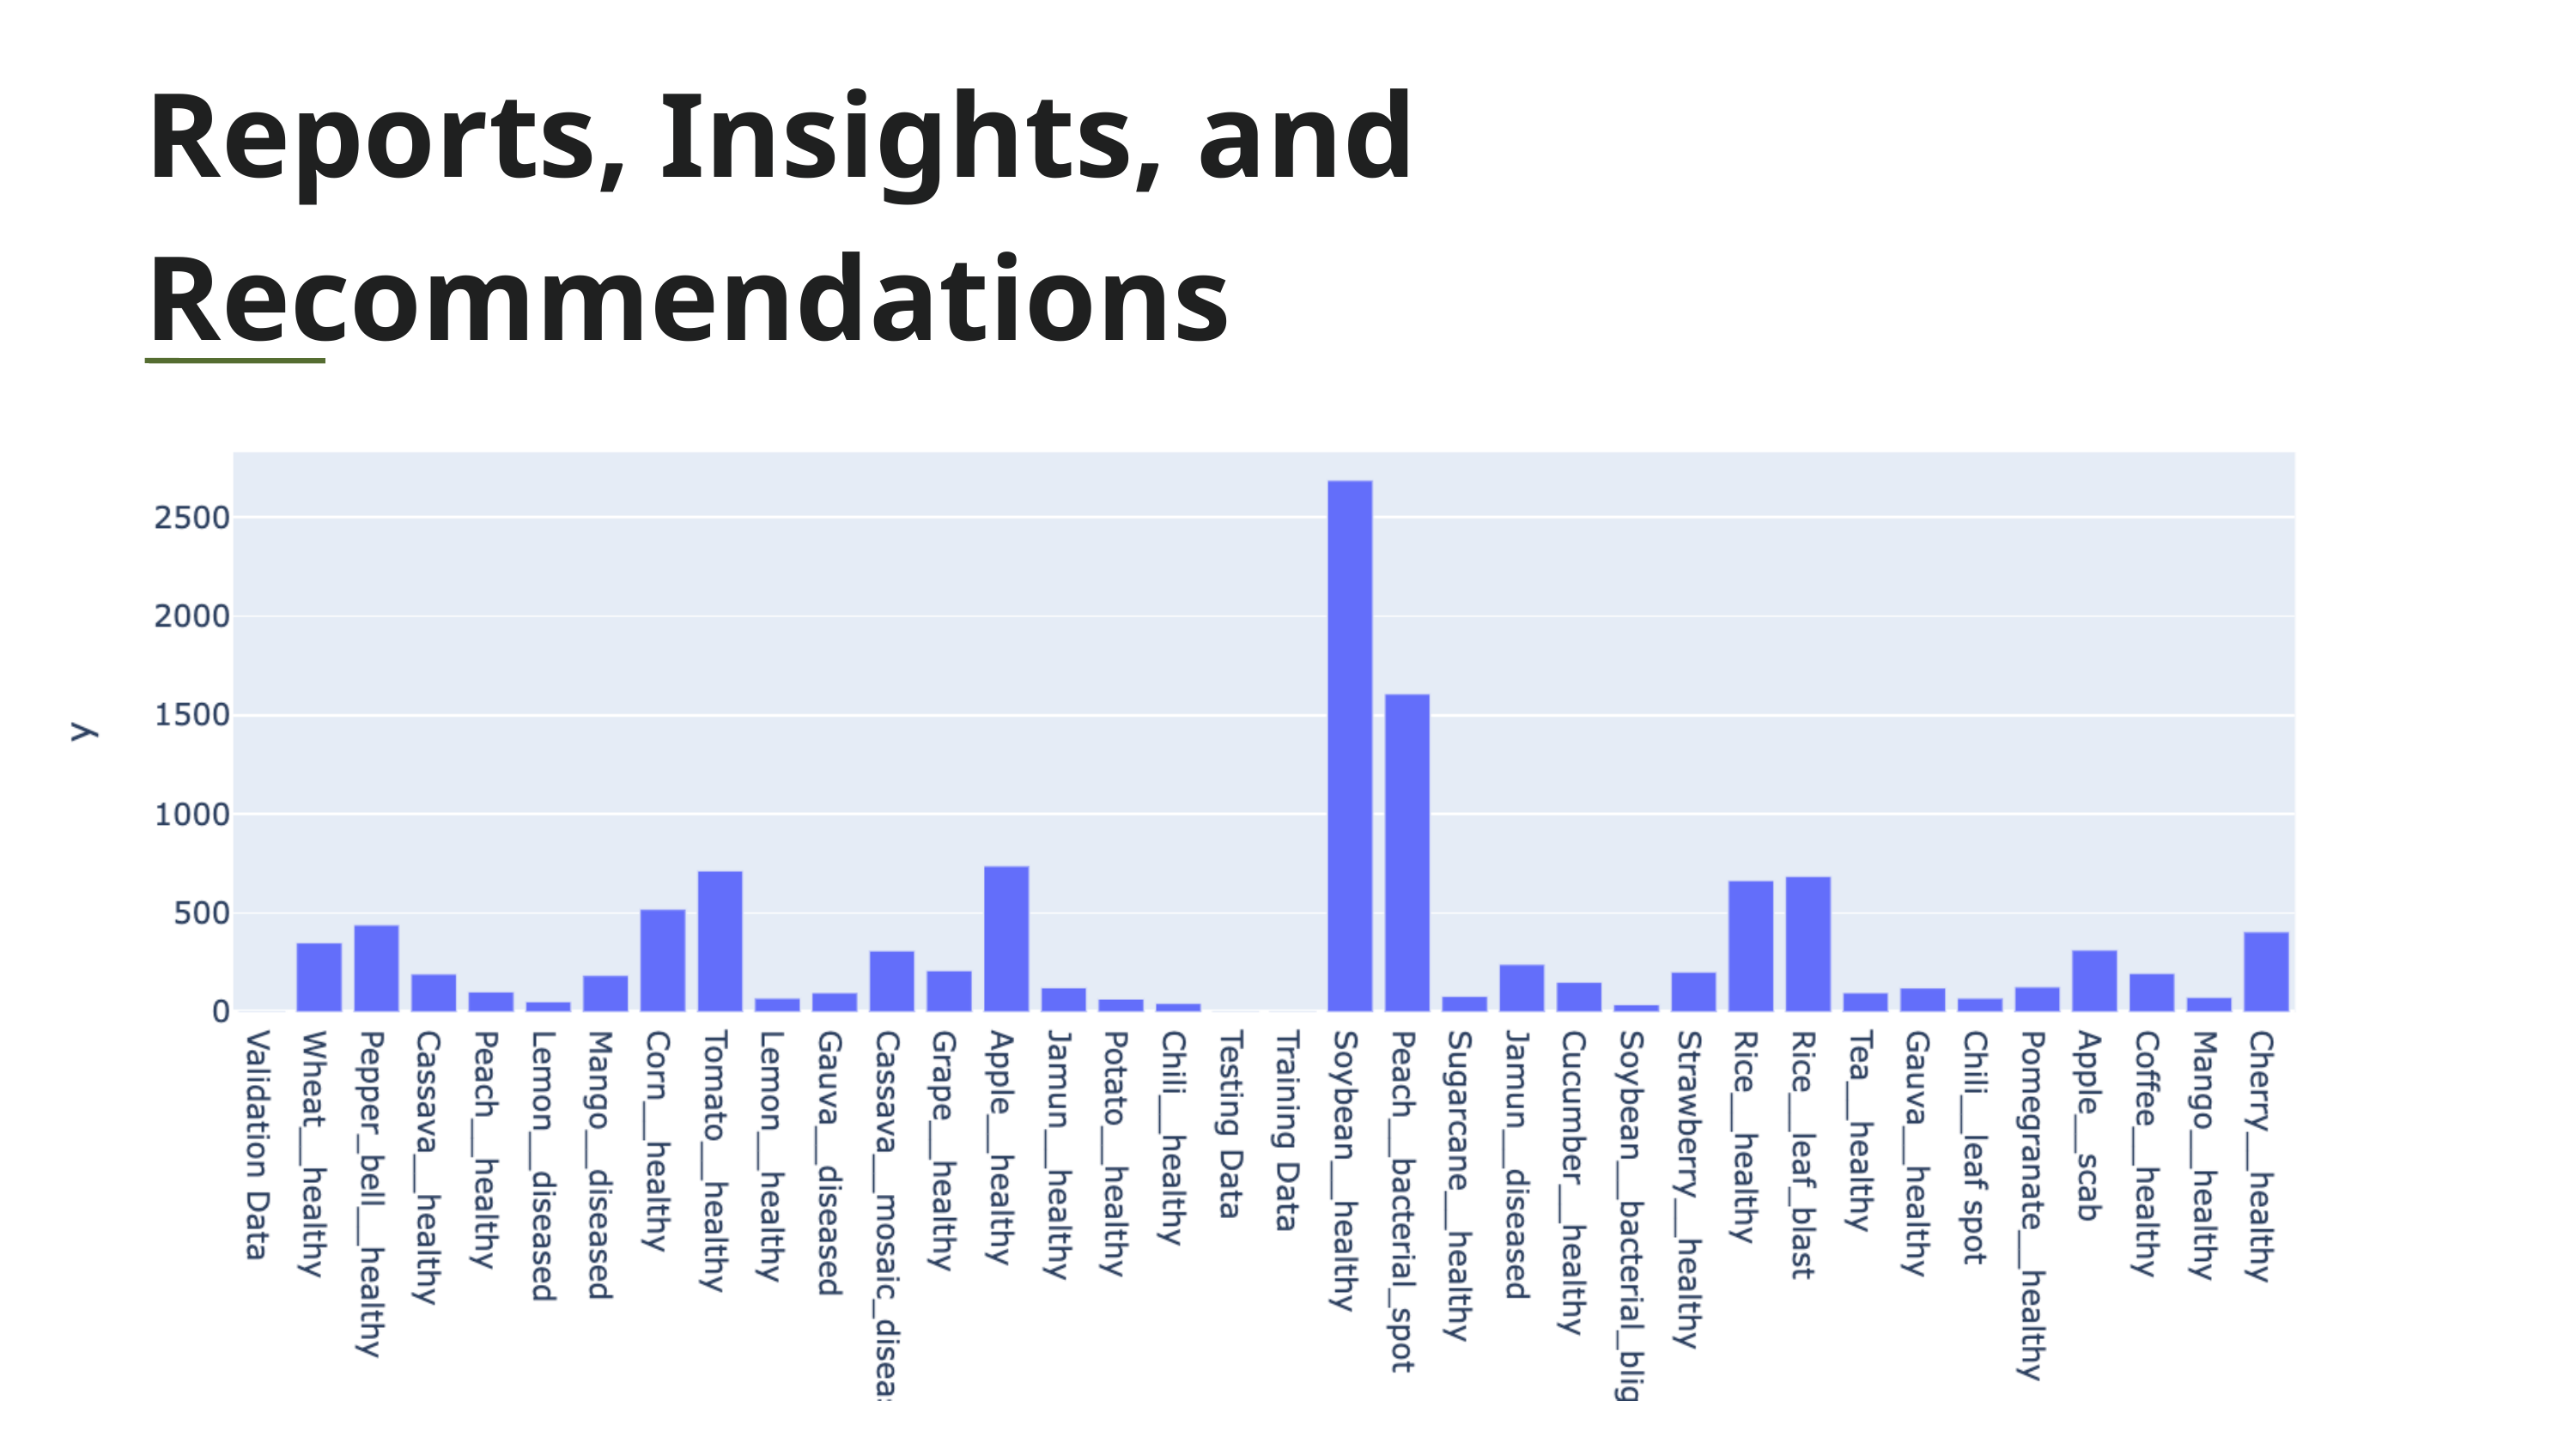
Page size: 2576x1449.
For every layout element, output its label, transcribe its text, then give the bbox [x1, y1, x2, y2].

text_box Reports, Insights, and Recommendations [144, 38, 1721, 364]
text_box [58, 379, 2399, 1401]
